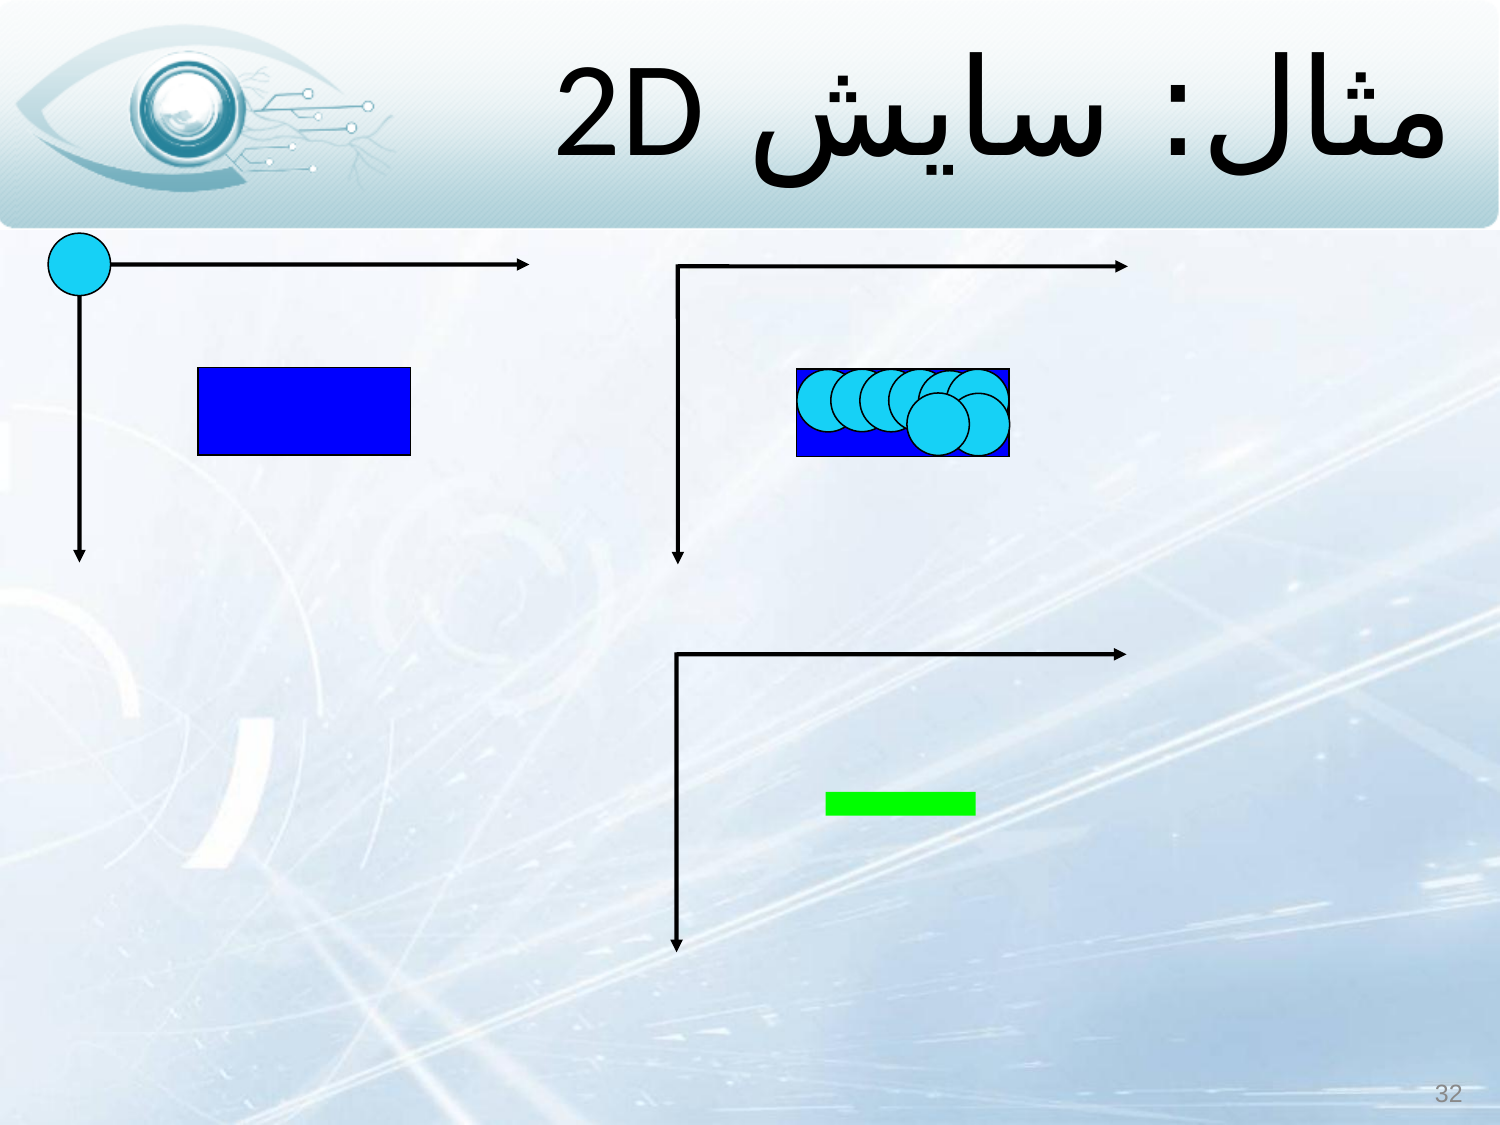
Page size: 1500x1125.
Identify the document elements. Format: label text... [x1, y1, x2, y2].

picture [0, 230, 1500, 1125]
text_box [79, 262, 530, 563]
slide_number 32 [1127, 1062, 1478, 1123]
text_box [676, 651, 1127, 953]
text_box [677, 264, 1129, 565]
text_box [48, 233, 111, 296]
title مثال: سایش 2D [0, 7, 1500, 195]
